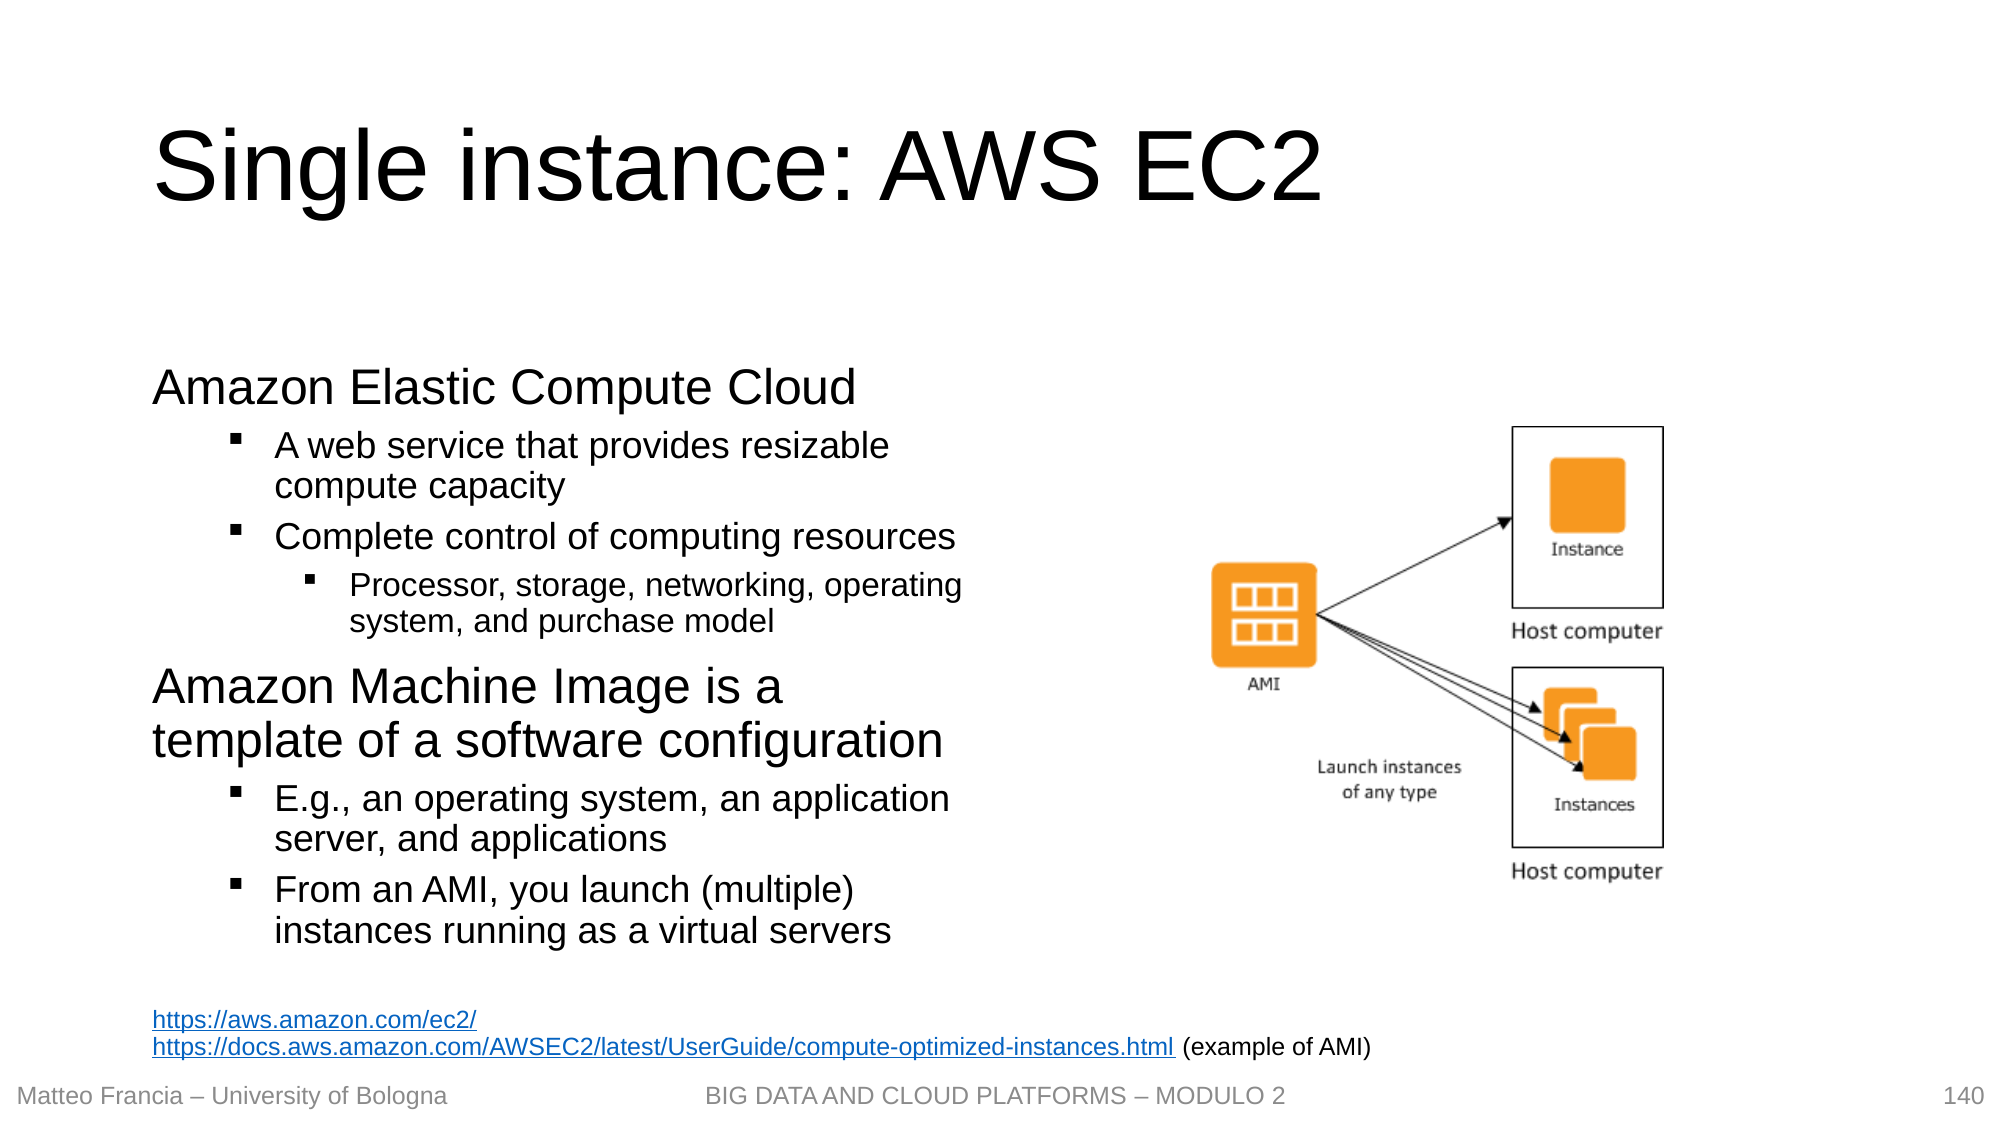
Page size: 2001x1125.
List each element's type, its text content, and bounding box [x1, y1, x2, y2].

slide_number 140 [1550, 1065, 2000, 1125]
footer Matteo Francia – University of Bologna [0, 1065, 466, 1125]
list Amazon Elastic Compute Cloud A web service that provides resizable compute capacity Complete control of computing resources Processor, storage, networking, operating system, and purchase model Amazon Machine Image is a template of a software configuration E.g., an operating system, an application server, and applications From an AMI, you launch (multiple) instances running as a virtual servers [137, 299, 988, 1003]
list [1211, 426, 1664, 887]
title Single instance: AWS EC2 [137, 59, 1863, 278]
list https://aws.amazon.com/ec2/ https://docs.aws.amazon.com/AWSEC2/latest/UserGuide/compute-optimized-instances.html (example of AMI) [137, 1003, 1863, 1064]
